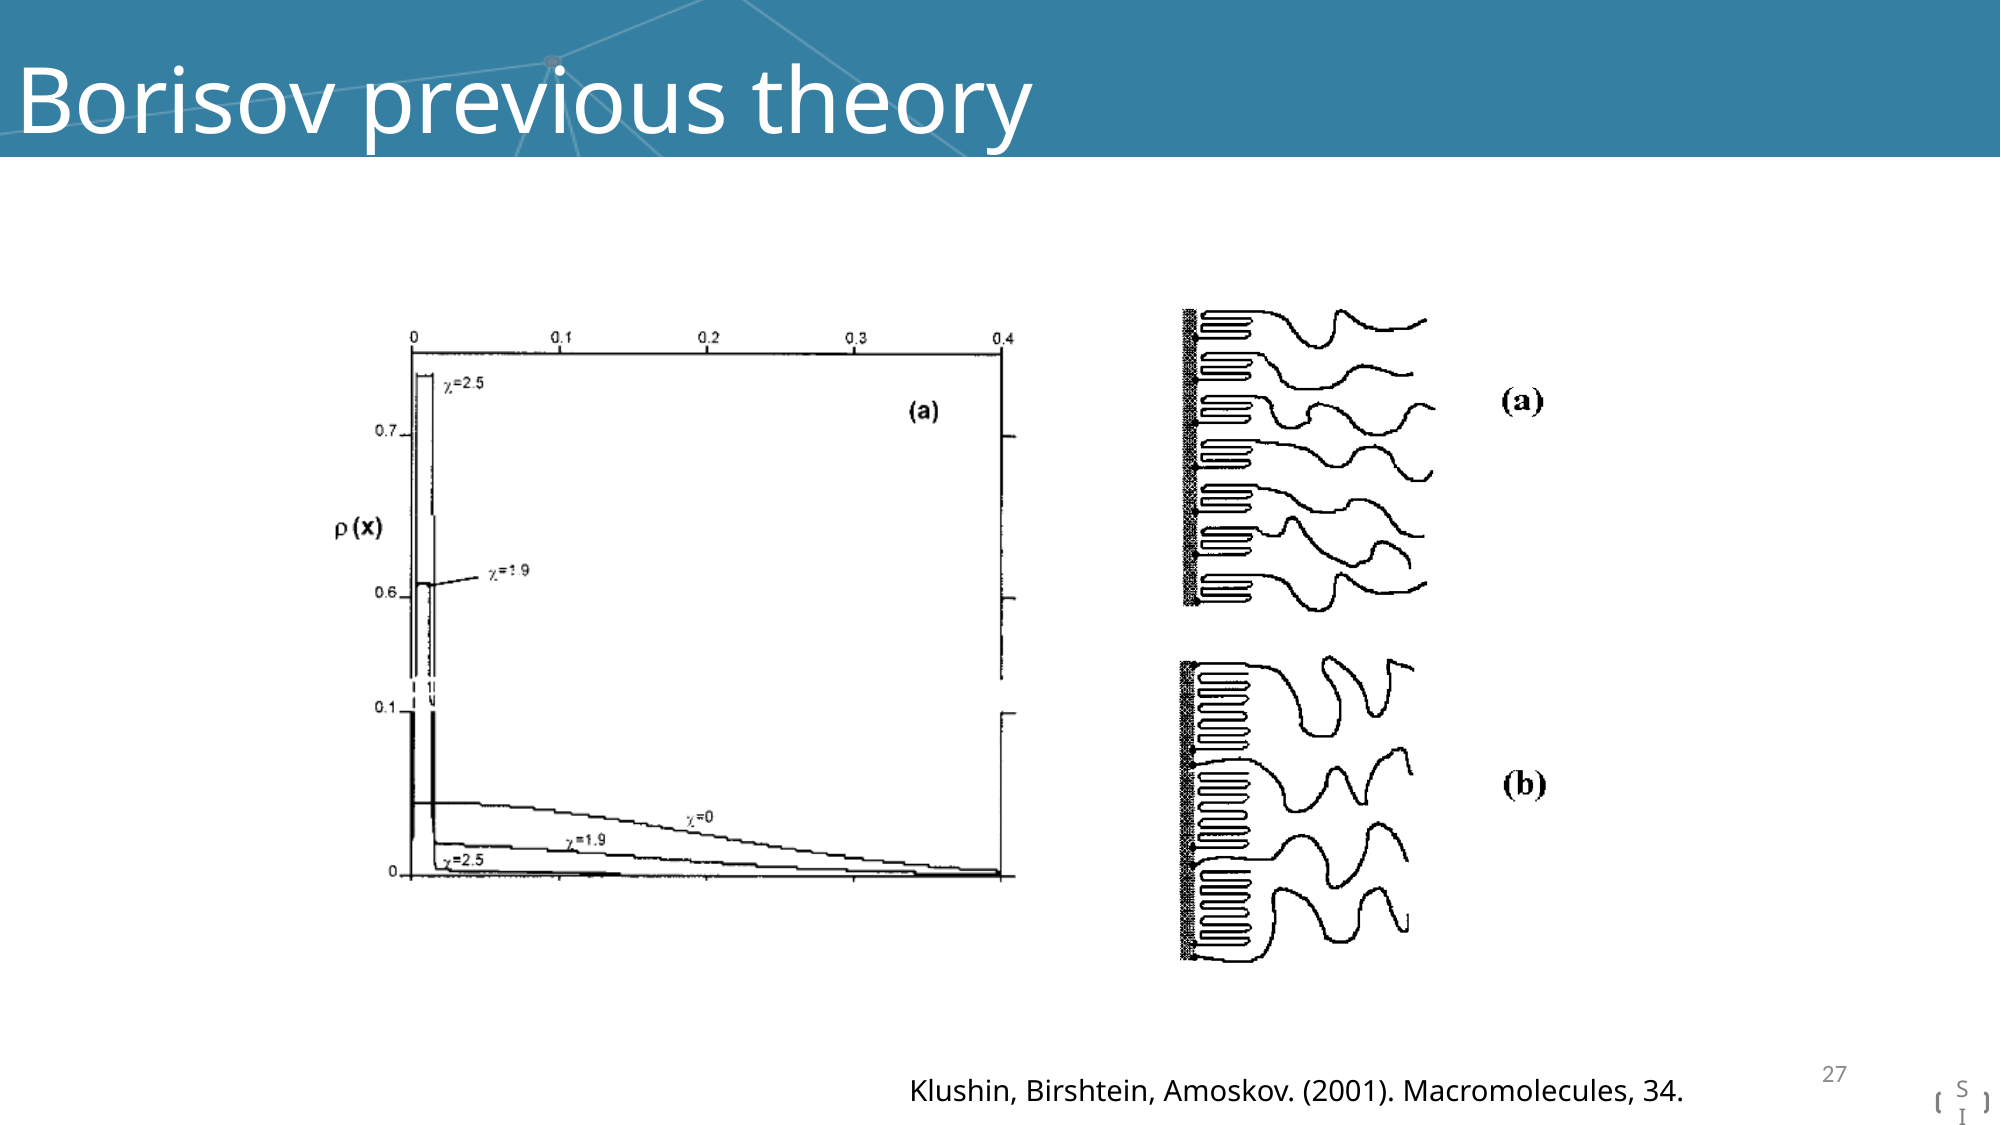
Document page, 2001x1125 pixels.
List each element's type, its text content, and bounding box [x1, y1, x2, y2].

picture [1156, 289, 1560, 967]
text_box Klushin, Birshtein, Amoskov. (2001). Macromolecules, 34. [894, 1064, 1700, 1115]
title Borisov previous theory [0, 22, 1725, 154]
slide_number 27 [1412, 1042, 1863, 1103]
picture [309, 299, 1040, 898]
